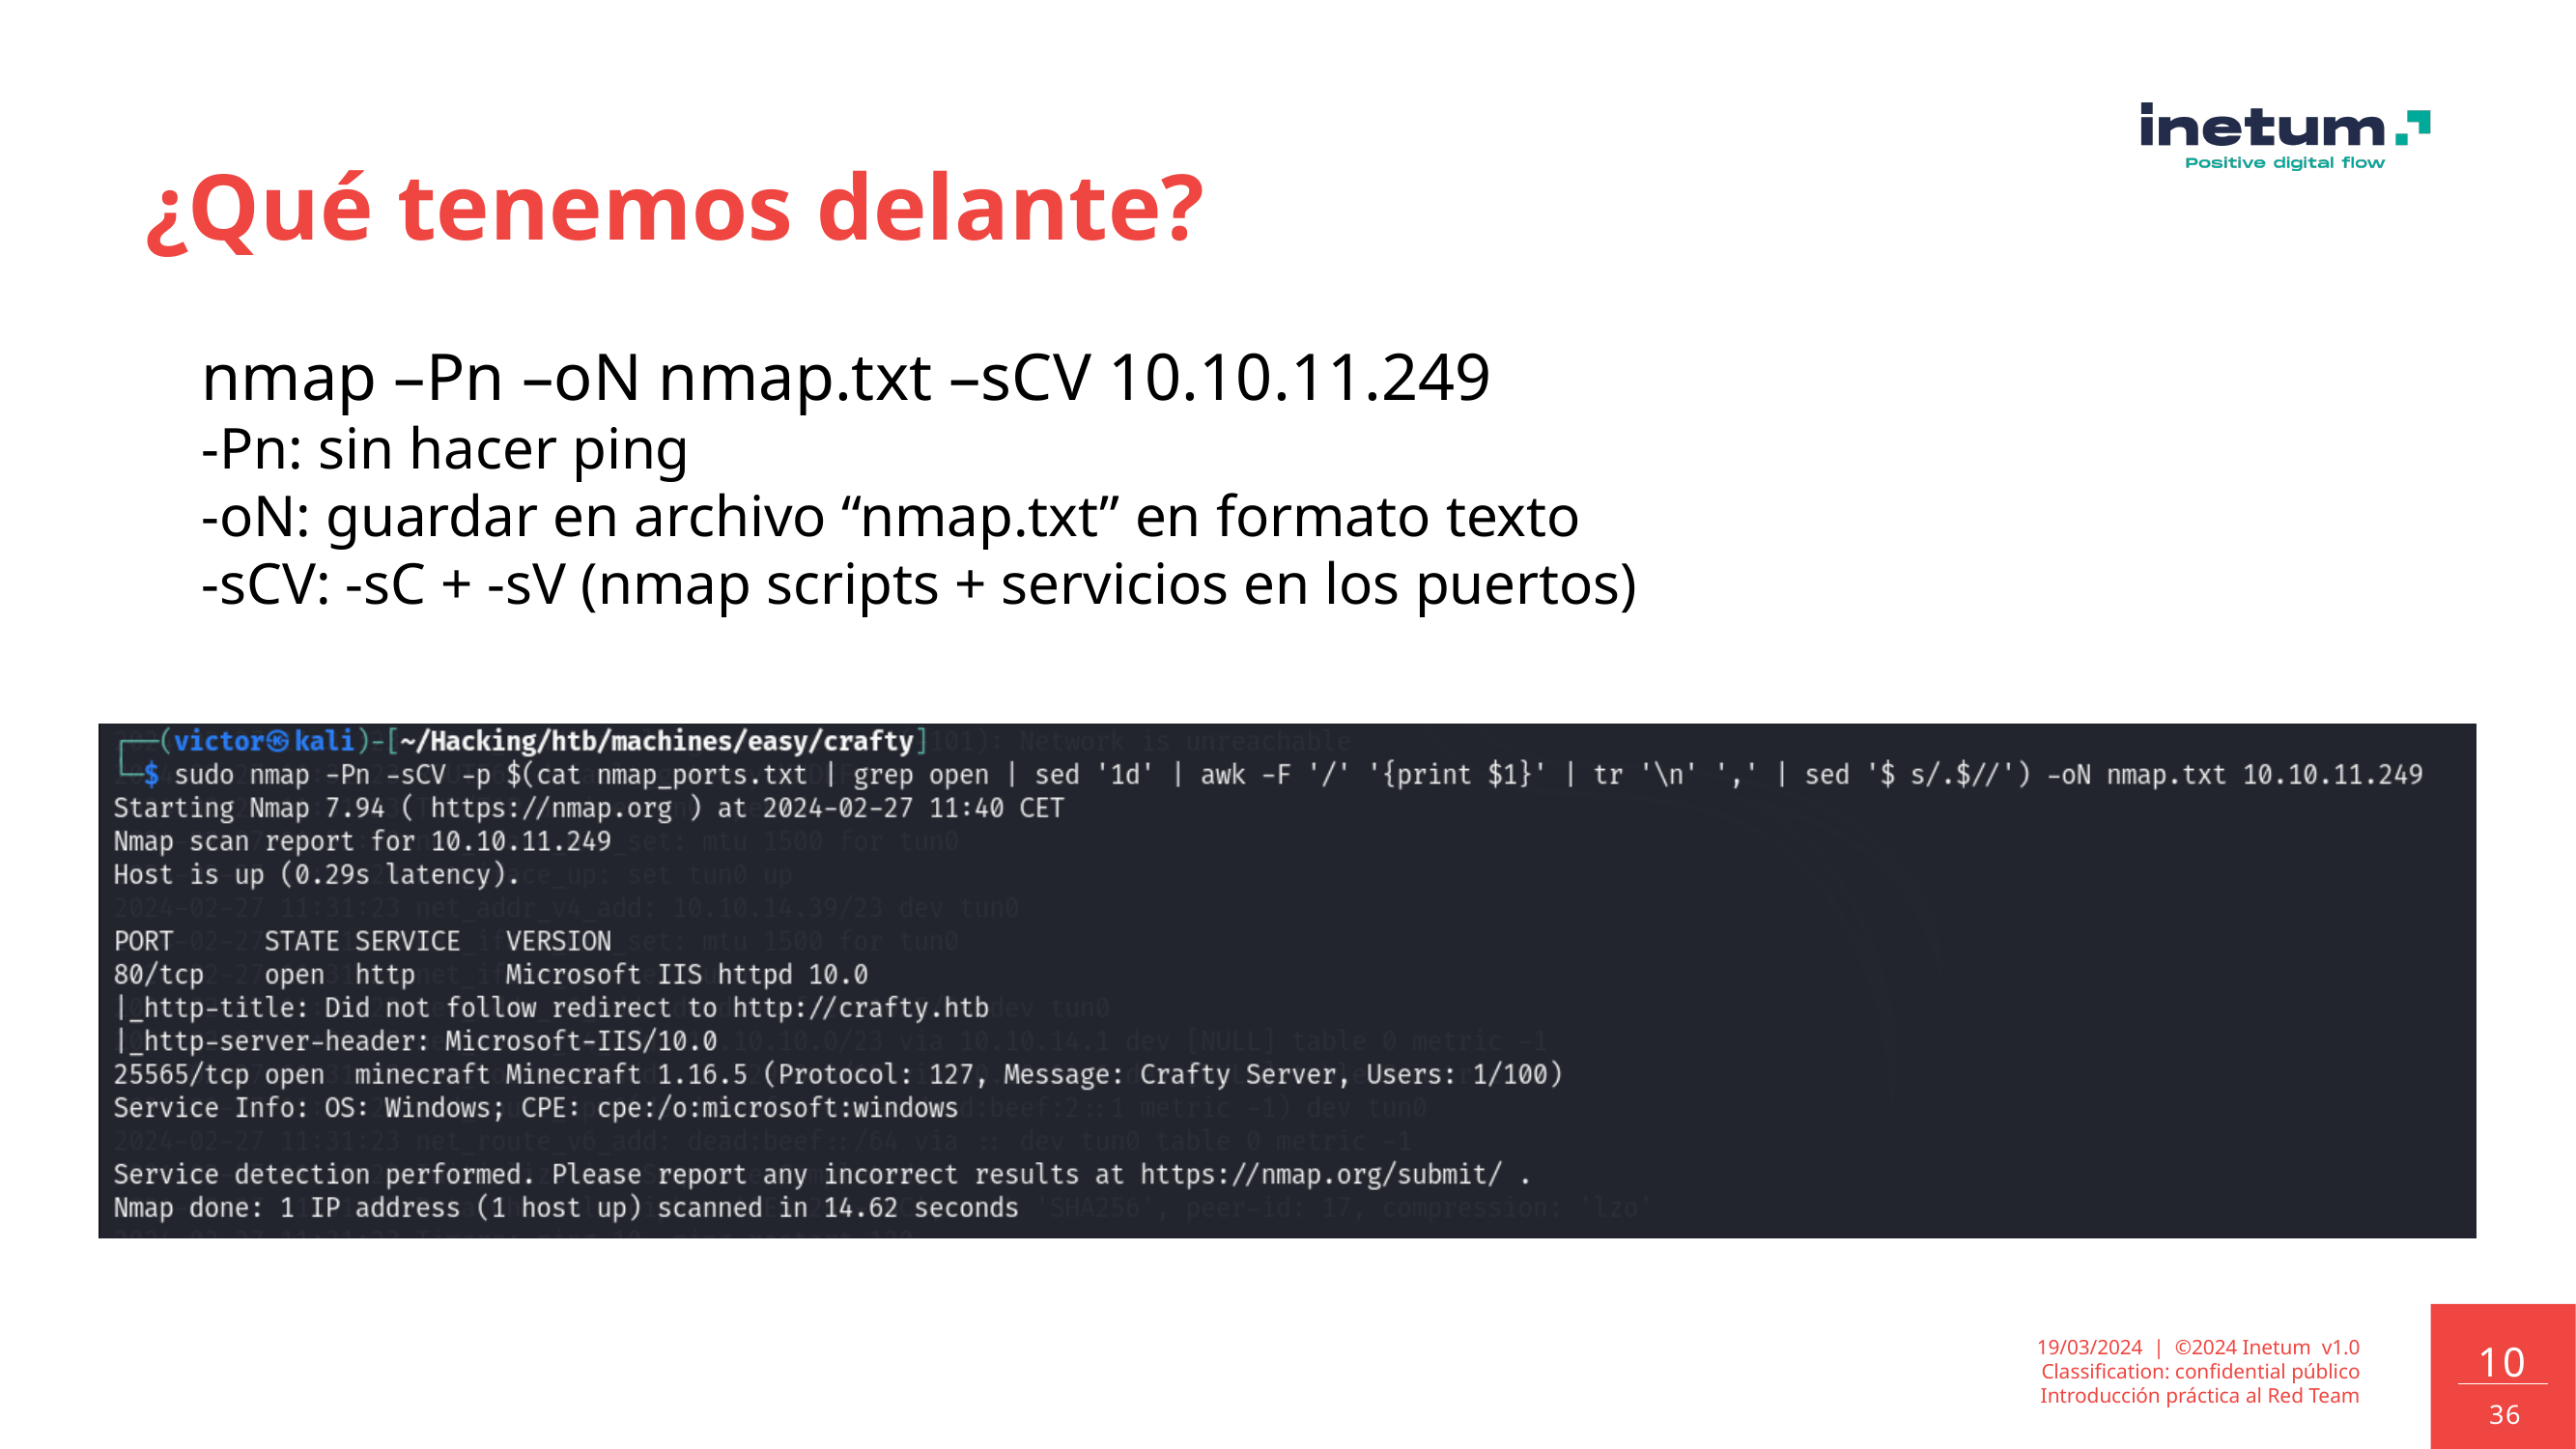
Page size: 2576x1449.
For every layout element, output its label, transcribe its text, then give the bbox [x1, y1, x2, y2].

text_box nmap –Pn –oN nmap.txt –sCV 10.10.11.249 -Pn: sin hacer ping -oN: guardar en archivo “nmap.txt” en formato texto -sCV: -sC + -sV (nmap scripts + servicios en los puertos) [186, 328, 2154, 623]
picture [2140, 102, 2431, 171]
title ¿Qué tenemos delante? [142, 147, 2109, 260]
picture [99, 724, 2477, 1238]
